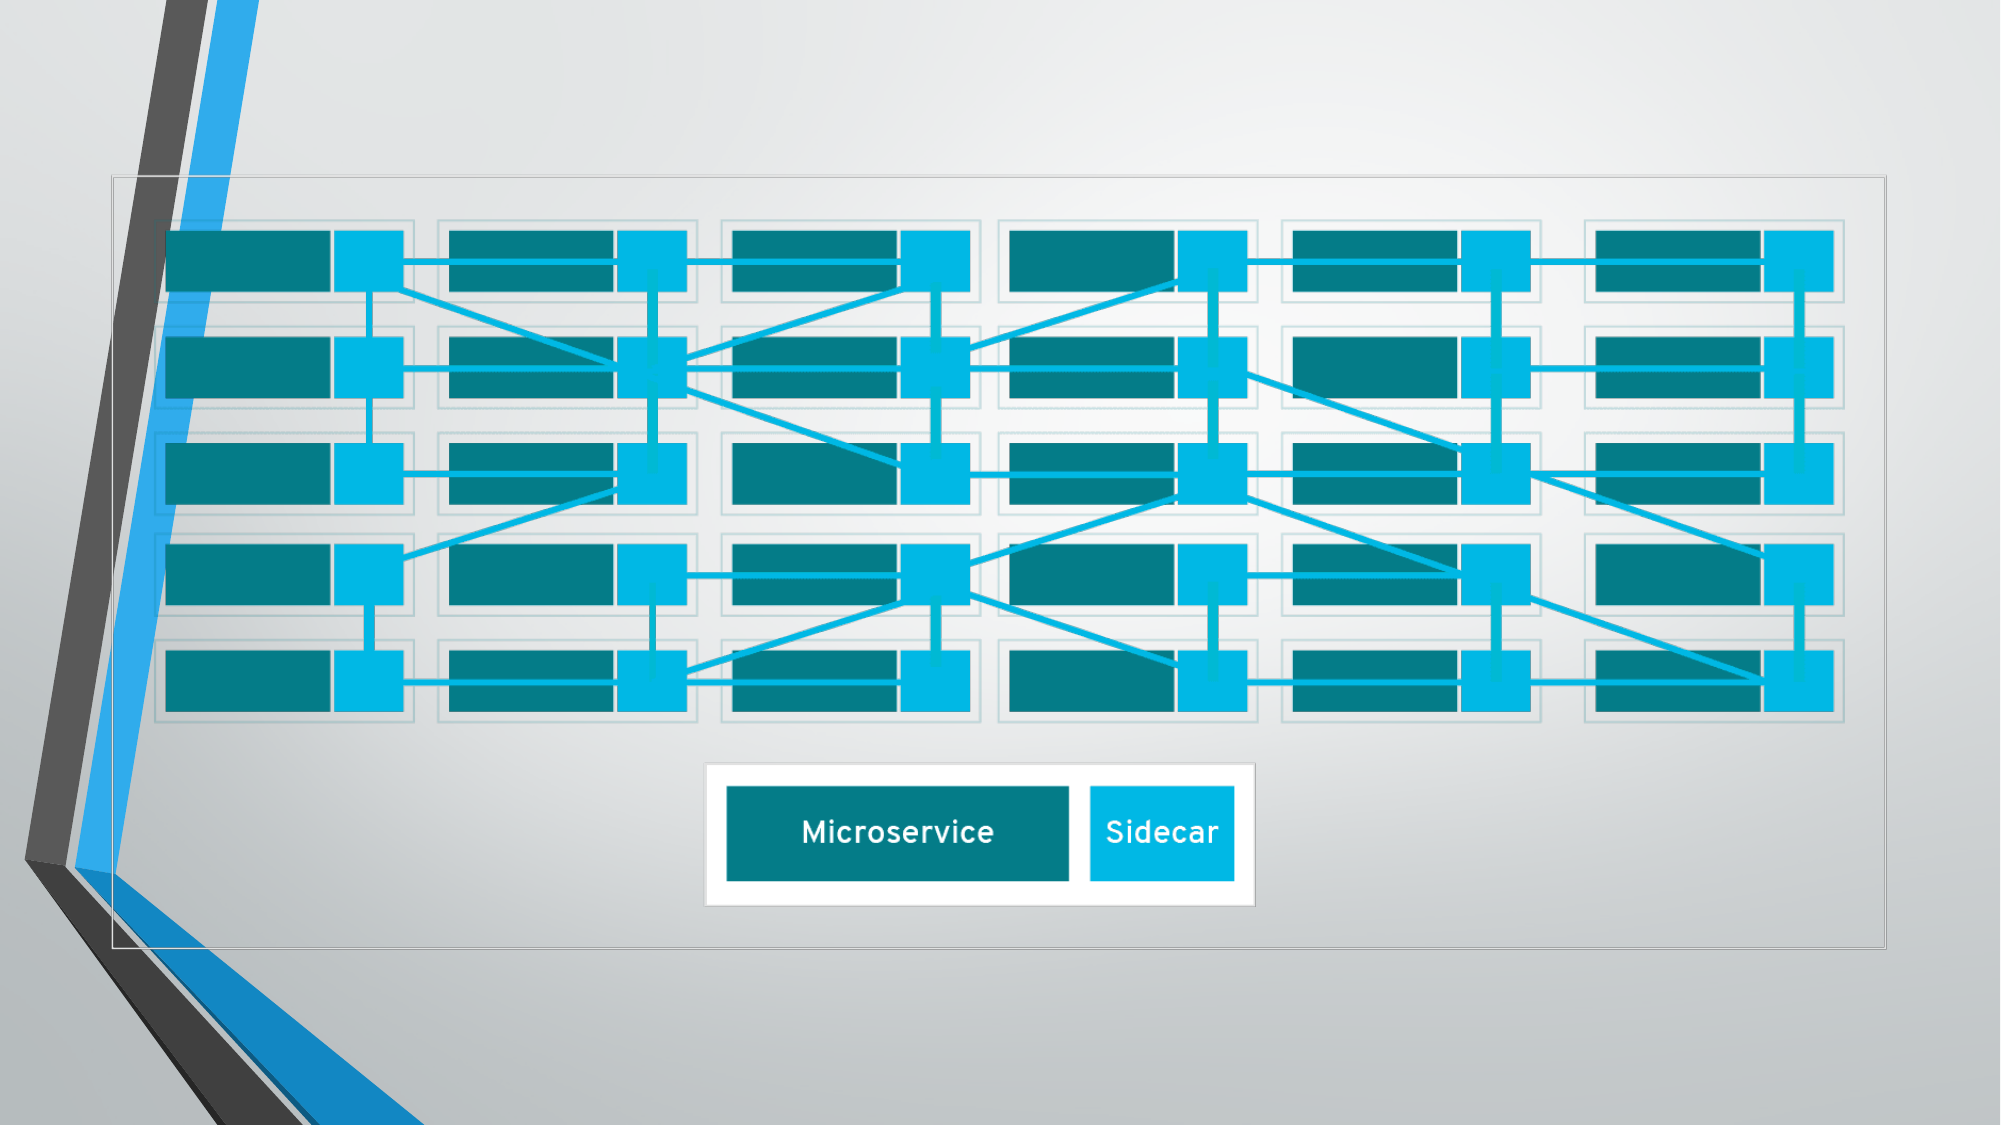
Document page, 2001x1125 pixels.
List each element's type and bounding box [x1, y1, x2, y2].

picture [105, 168, 1895, 957]
